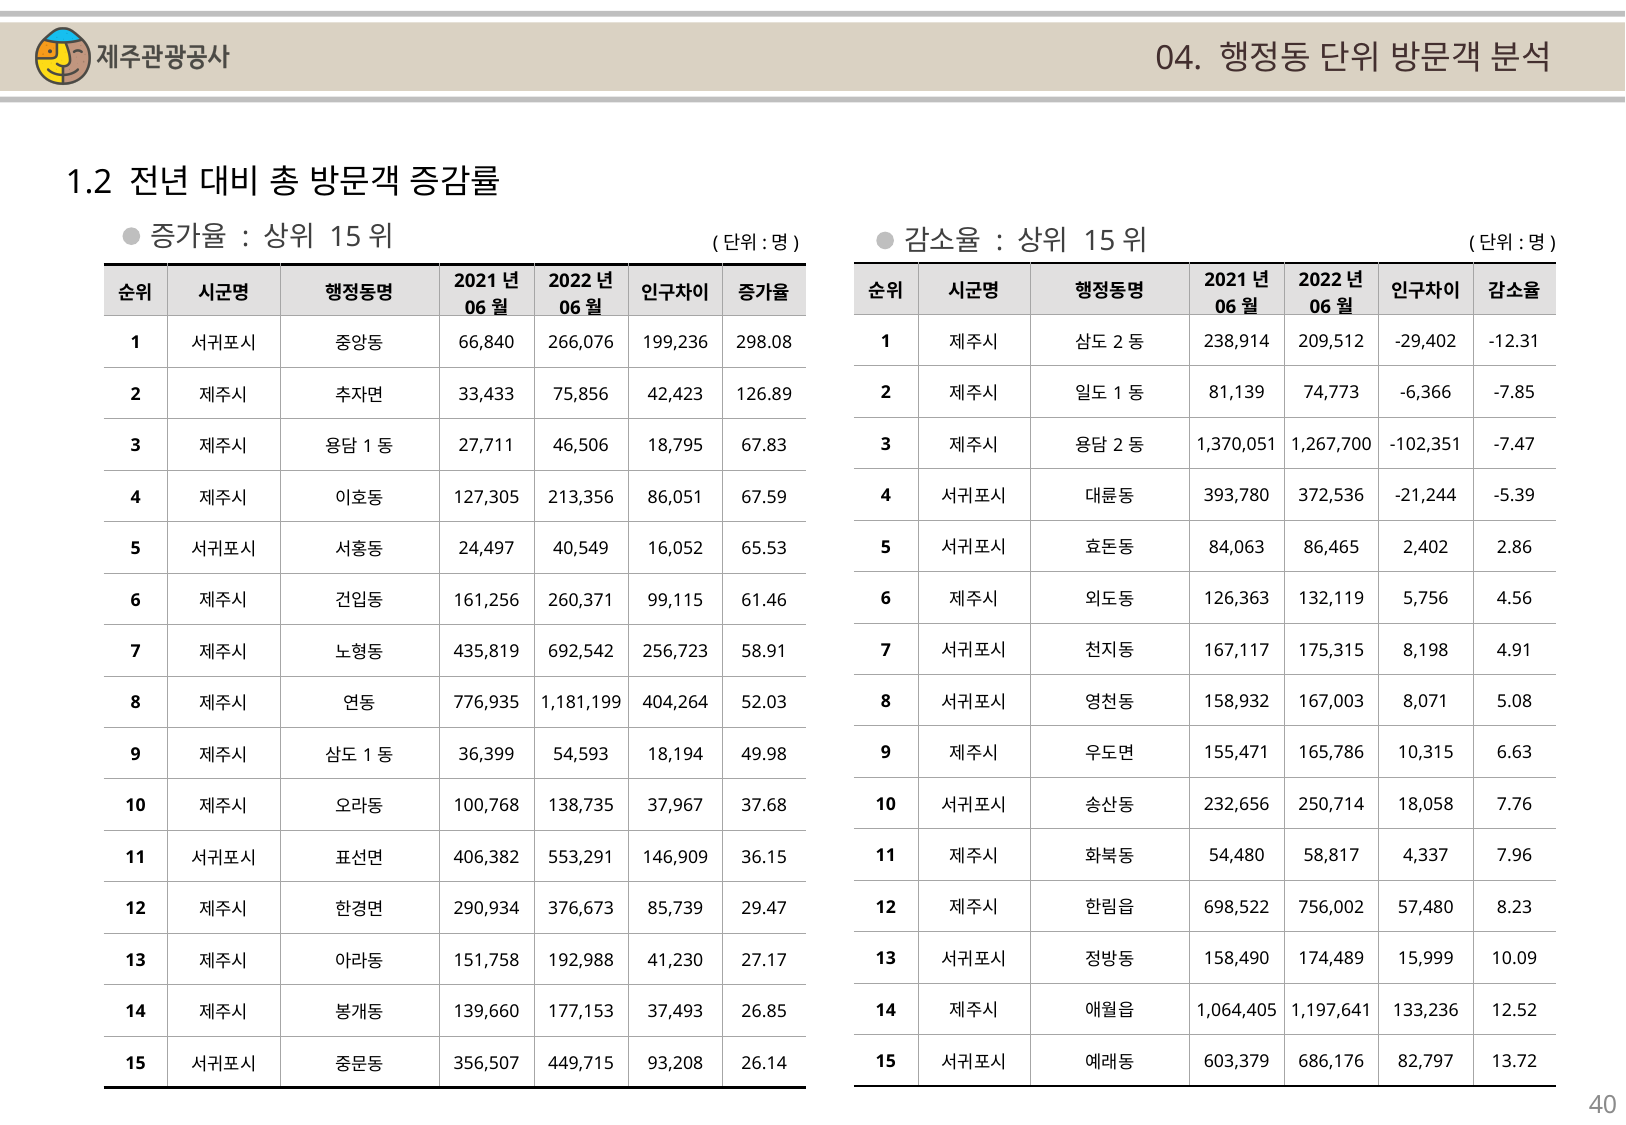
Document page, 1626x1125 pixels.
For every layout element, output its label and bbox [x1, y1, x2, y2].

table_cell [535, 574, 628, 624]
table_cell [629, 471, 722, 521]
table_cell [535, 882, 628, 933]
table_cell [1190, 881, 1284, 931]
table_cell [919, 521, 1030, 571]
table_cell [440, 419, 534, 470]
table_cell [104, 985, 167, 1036]
table_cell [723, 831, 806, 881]
table_cell [854, 469, 918, 520]
table_cell [1031, 315, 1189, 365]
text_box [698, 223, 814, 261]
table_cell [1285, 726, 1378, 777]
table_cell [919, 418, 1030, 468]
table_cell [1031, 726, 1189, 777]
table_cell [1474, 315, 1556, 365]
table_cell [1031, 829, 1189, 880]
table_cell [629, 419, 722, 470]
table_cell [1190, 829, 1284, 880]
table_header [1285, 264, 1378, 314]
table_cell [1031, 521, 1189, 571]
table_cell [168, 985, 280, 1036]
table_cell [1474, 469, 1556, 520]
table_cell [723, 368, 806, 418]
table_cell [1379, 624, 1473, 674]
table_cell [1474, 726, 1556, 777]
table_cell [168, 574, 280, 624]
table_header [168, 266, 280, 315]
table_cell [1474, 984, 1556, 1034]
table_cell [104, 882, 167, 933]
table_cell [104, 368, 167, 418]
table_cell [919, 624, 1030, 674]
picture [31, 26, 232, 87]
table_cell [629, 677, 722, 727]
text_box [121, 210, 409, 260]
table_cell [1379, 726, 1473, 777]
table_cell [281, 882, 439, 933]
table_cell [535, 934, 628, 984]
table_cell [1190, 469, 1284, 520]
table_cell [723, 934, 806, 984]
table_cell [535, 522, 628, 573]
table_cell [1379, 418, 1473, 468]
table_cell [723, 574, 806, 624]
table_cell [629, 625, 722, 676]
table_cell [535, 471, 628, 521]
table_cell [1190, 932, 1284, 983]
table_cell [1190, 418, 1284, 468]
table_cell [723, 419, 806, 470]
table_cell [1031, 778, 1189, 828]
table_cell [168, 779, 280, 830]
table_cell [1474, 778, 1556, 828]
table_cell [1285, 366, 1378, 417]
table_cell [1379, 778, 1473, 828]
table_cell [1285, 315, 1378, 365]
table_cell [629, 934, 722, 984]
table_cell [1285, 984, 1378, 1034]
table_cell [1190, 315, 1284, 365]
table_cell [440, 316, 534, 367]
table_cell [723, 471, 806, 521]
table_header [535, 266, 628, 315]
text_box [50, 152, 1144, 208]
table_cell [1285, 778, 1378, 828]
table_cell [629, 522, 722, 573]
table_cell [535, 368, 628, 418]
table_cell [1285, 572, 1378, 623]
table_cell [1031, 418, 1189, 468]
table_cell [281, 574, 439, 624]
table_cell [1031, 624, 1189, 674]
table_cell [168, 677, 280, 727]
slide_number [1251, 1063, 1618, 1123]
table_cell [1379, 572, 1473, 623]
table_cell [1031, 881, 1189, 931]
table_cell [919, 932, 1030, 983]
table_cell [535, 677, 628, 727]
table_cell [168, 522, 280, 573]
table_cell [1474, 829, 1556, 880]
table_cell [1474, 932, 1556, 983]
table_cell [1379, 932, 1473, 983]
table_cell [919, 366, 1030, 417]
table_cell [281, 368, 439, 418]
table_header [919, 264, 1030, 314]
table_cell [1190, 675, 1284, 725]
table_cell [1031, 366, 1189, 417]
table_cell [281, 779, 439, 830]
table_cell [854, 315, 918, 365]
table_cell [1379, 469, 1473, 520]
table_cell [1031, 675, 1189, 725]
table_cell [919, 675, 1030, 725]
table_cell [919, 829, 1030, 880]
table_cell [1379, 521, 1473, 571]
table_cell [854, 624, 918, 674]
table_cell [1031, 572, 1189, 623]
table_cell [1190, 521, 1284, 571]
table_header [1474, 264, 1556, 314]
table_cell [854, 778, 918, 828]
table_cell [1190, 778, 1284, 828]
table_header [104, 266, 167, 315]
table_cell [535, 316, 628, 367]
table_cell [281, 831, 439, 881]
table_cell [723, 625, 806, 676]
table_cell [440, 368, 534, 418]
table_cell [104, 831, 167, 881]
table_cell [854, 366, 918, 417]
table_cell [1379, 881, 1473, 931]
table_cell [281, 522, 439, 573]
table_header [629, 266, 722, 315]
table_cell [281, 316, 439, 367]
table_cell [168, 831, 280, 881]
table_cell [1190, 1035, 1284, 1085]
table_cell [1285, 1035, 1378, 1063]
table_cell [919, 469, 1030, 520]
table_cell [168, 316, 280, 367]
table_cell [1379, 829, 1473, 880]
table_header [723, 266, 806, 315]
table_cell [1190, 624, 1284, 674]
table_cell [281, 728, 439, 778]
table_cell [1285, 829, 1378, 880]
table_cell [723, 677, 806, 727]
table_cell [168, 882, 280, 933]
text_box [1454, 223, 1571, 261]
table_cell [168, 368, 280, 418]
table_cell [535, 625, 628, 676]
table_cell [723, 985, 806, 1036]
table_cell [168, 934, 280, 984]
table_cell [1285, 932, 1378, 983]
table_cell [1474, 521, 1556, 571]
table_header [1190, 264, 1284, 314]
table_cell [104, 625, 167, 676]
table_cell [919, 881, 1030, 931]
table_cell [629, 831, 722, 881]
table_cell [168, 728, 280, 778]
table_cell [104, 522, 167, 573]
table_cell [1285, 521, 1378, 571]
table_cell [1474, 675, 1556, 725]
table_cell [854, 726, 918, 777]
table_cell [104, 316, 167, 367]
table_cell [1031, 984, 1189, 1034]
table_header [1379, 264, 1473, 314]
table_cell [104, 471, 167, 521]
table_cell [1285, 624, 1378, 674]
table_cell [629, 316, 722, 367]
table_cell [854, 984, 918, 1034]
table_cell [104, 1037, 167, 1086]
table_cell [854, 418, 918, 468]
table_cell [281, 934, 439, 984]
table_cell [1031, 1035, 1189, 1085]
table_cell [723, 779, 806, 830]
table_cell [168, 1037, 280, 1086]
table_cell [854, 932, 918, 983]
table_cell [168, 419, 280, 470]
table_cell [440, 625, 534, 676]
table_cell [104, 934, 167, 984]
table_cell [1379, 315, 1473, 365]
table_cell [629, 779, 722, 830]
table_cell [281, 677, 439, 727]
table_cell [535, 985, 628, 1036]
table_cell [535, 419, 628, 470]
table_cell [281, 1037, 439, 1086]
table_cell [1474, 572, 1556, 623]
table_cell [440, 471, 534, 521]
table_cell [440, 831, 534, 881]
table_cell [1285, 675, 1378, 725]
table_cell [854, 675, 918, 725]
table_cell [629, 882, 722, 933]
table_cell [919, 315, 1030, 365]
table_header [1031, 264, 1189, 314]
table_cell [854, 881, 918, 931]
table_header [854, 264, 918, 314]
table_header [440, 266, 534, 315]
table_cell [1474, 418, 1556, 468]
table_cell [919, 726, 1030, 777]
table_cell [440, 934, 534, 984]
table_cell [629, 1037, 722, 1086]
table_cell [535, 831, 628, 881]
table_cell [1285, 418, 1378, 468]
table_cell [281, 625, 439, 676]
table_cell [723, 1037, 806, 1086]
table_cell [1285, 881, 1378, 931]
table_cell [1190, 572, 1284, 623]
table_cell [1474, 366, 1556, 417]
table_cell [1190, 366, 1284, 417]
table_cell [168, 471, 280, 521]
table_cell [440, 779, 534, 830]
table_cell [535, 728, 628, 778]
table_header [281, 266, 439, 315]
table_cell [919, 778, 1030, 828]
table_cell [440, 677, 534, 727]
table_cell [854, 829, 918, 880]
table_cell [281, 419, 439, 470]
table_cell [854, 521, 918, 571]
table_cell [168, 625, 280, 676]
table_cell [1474, 881, 1556, 931]
table_cell [1474, 624, 1556, 674]
table_cell [1031, 469, 1189, 520]
table_cell [723, 522, 806, 573]
table_cell [440, 985, 534, 1036]
table_cell [629, 574, 722, 624]
table_cell [281, 471, 439, 521]
table_cell [1379, 366, 1473, 417]
table_cell [440, 522, 534, 573]
table_cell [854, 1035, 918, 1085]
table_cell [535, 779, 628, 830]
table_cell [1379, 675, 1473, 725]
table_cell [104, 419, 167, 470]
table_cell [629, 728, 722, 778]
table_cell [723, 316, 806, 367]
table_cell [1031, 932, 1189, 983]
table_cell [440, 728, 534, 778]
table_cell [1190, 726, 1284, 777]
table_cell [919, 1035, 1030, 1085]
table_cell [440, 574, 534, 624]
table_cell [854, 572, 918, 623]
table_cell [1474, 1035, 1556, 1063]
table_cell [723, 728, 806, 778]
table_cell [281, 985, 439, 1036]
table_cell [104, 677, 167, 727]
table_cell [104, 574, 167, 624]
table_cell [1379, 1035, 1473, 1063]
table_cell [629, 985, 722, 1036]
table_cell [723, 882, 806, 933]
table_cell [440, 882, 534, 933]
table_cell [104, 779, 167, 830]
table_cell [1379, 984, 1473, 1034]
table_cell [919, 572, 1030, 623]
table_cell [629, 368, 722, 418]
table_cell [1285, 469, 1378, 520]
table_cell [1190, 984, 1284, 1034]
table_cell [535, 1037, 628, 1086]
table_cell [104, 728, 167, 778]
table_cell [440, 1037, 534, 1086]
text_box [875, 215, 1163, 264]
table_cell [919, 984, 1030, 1034]
text_box [1042, 28, 1595, 84]
